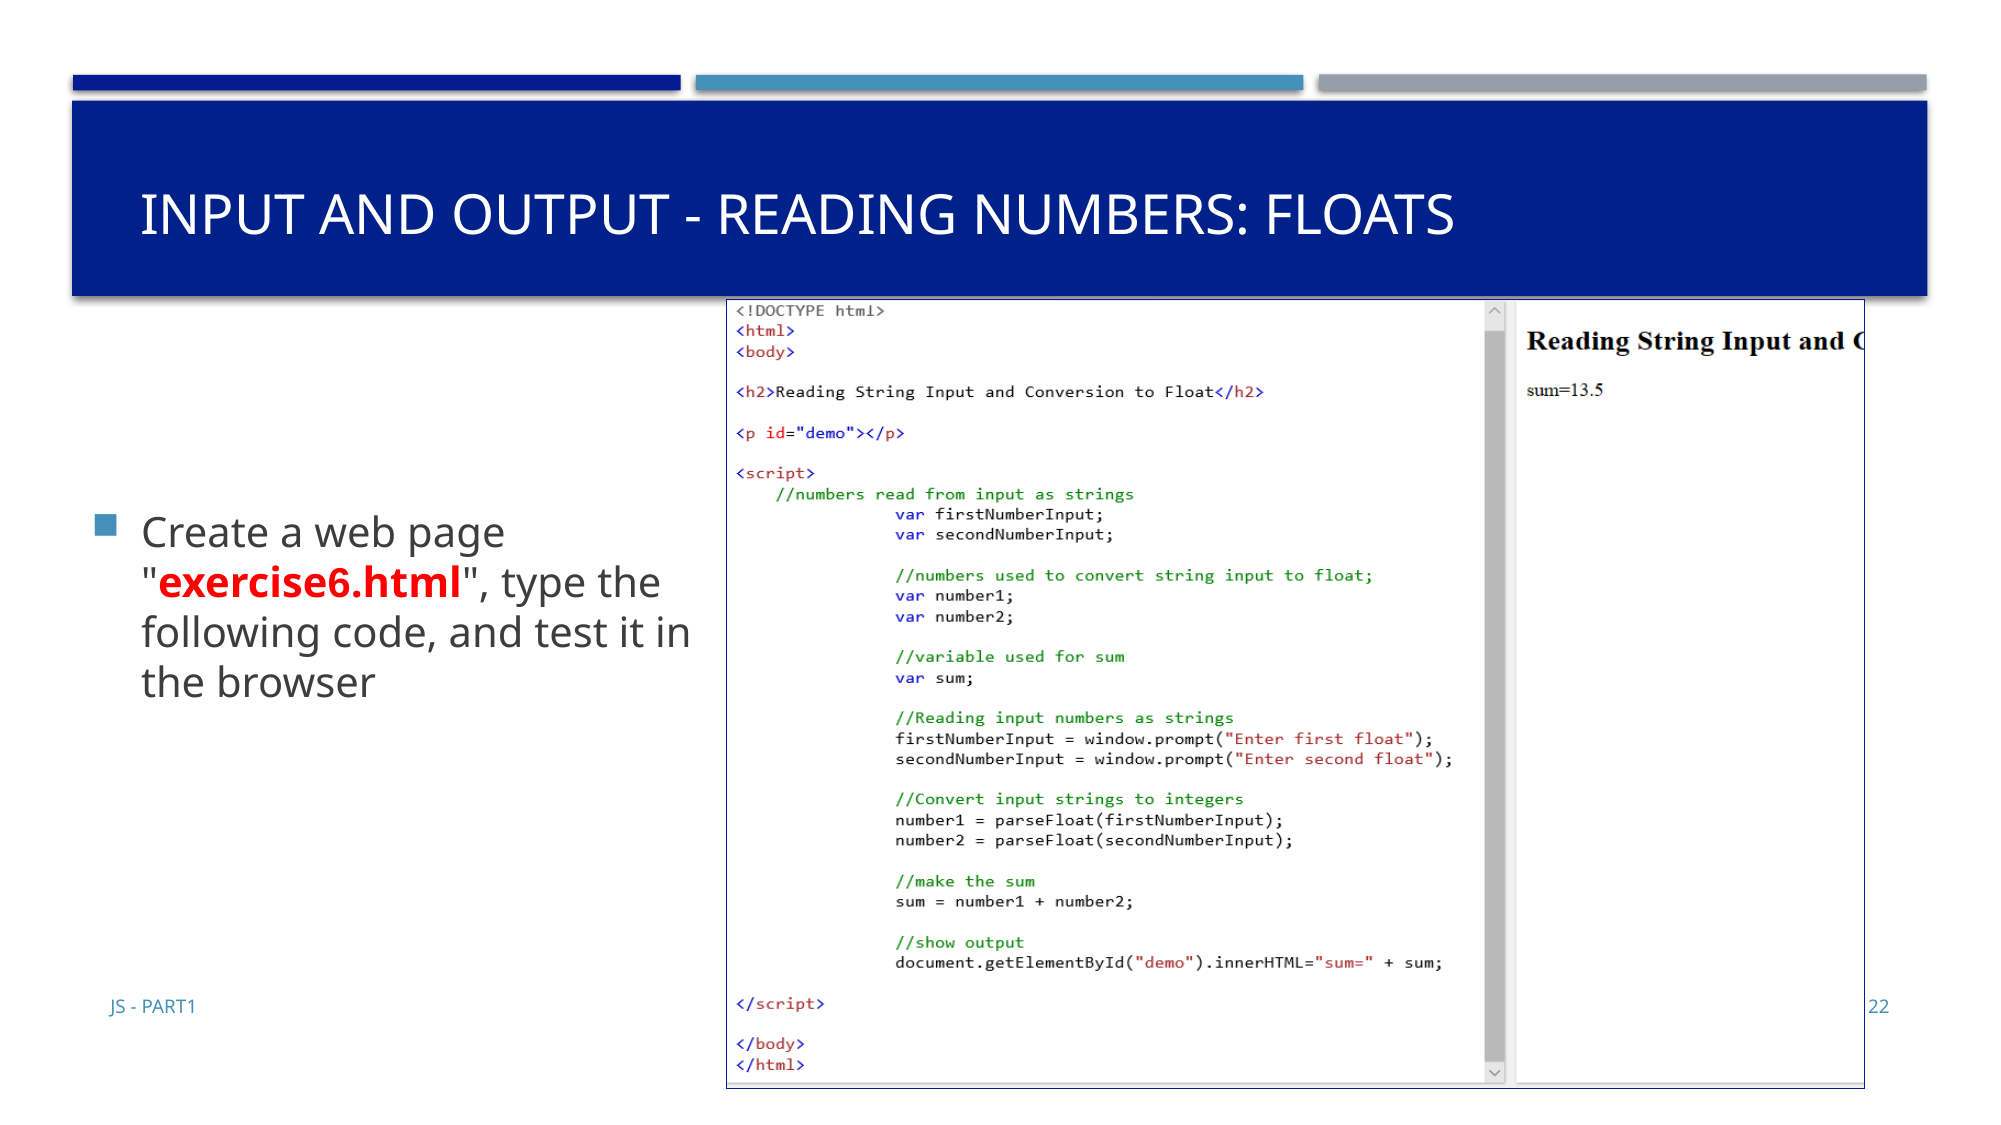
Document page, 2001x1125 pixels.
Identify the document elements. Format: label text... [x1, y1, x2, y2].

slide_number 22 [1869, 977, 1905, 1037]
title INPUT and OUTPUT - Reading numbers: floats [125, 111, 1475, 254]
footer JS - Part1 [95, 976, 720, 1037]
list Create a web page "exercise6.html", type the following code, and test it in the browser [75, 299, 710, 977]
picture [726, 298, 1865, 1089]
